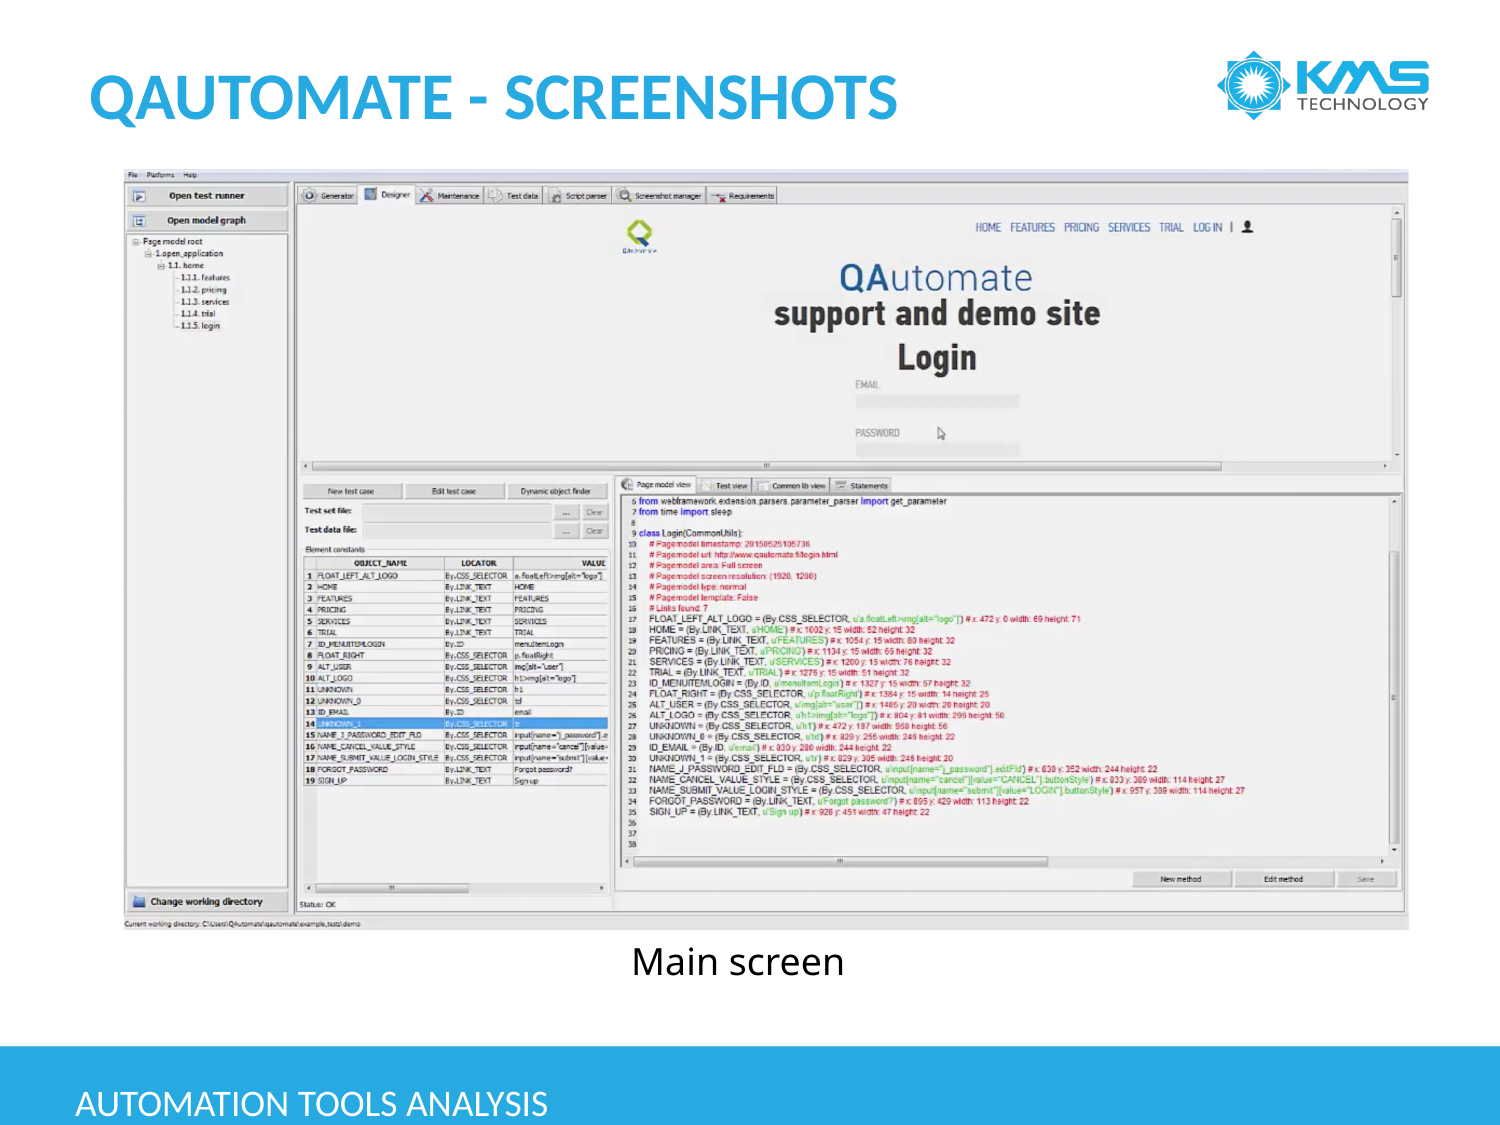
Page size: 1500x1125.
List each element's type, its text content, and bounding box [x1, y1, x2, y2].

title QAUTOMATE - Screenshots [75, 45, 1148, 150]
list Automation tools analysis [60, 1071, 975, 1125]
text_box Main screen [616, 938, 767, 1080]
picture [123, 169, 1409, 931]
text_box [485, 967, 636, 1118]
picture [1208, 45, 1436, 126]
